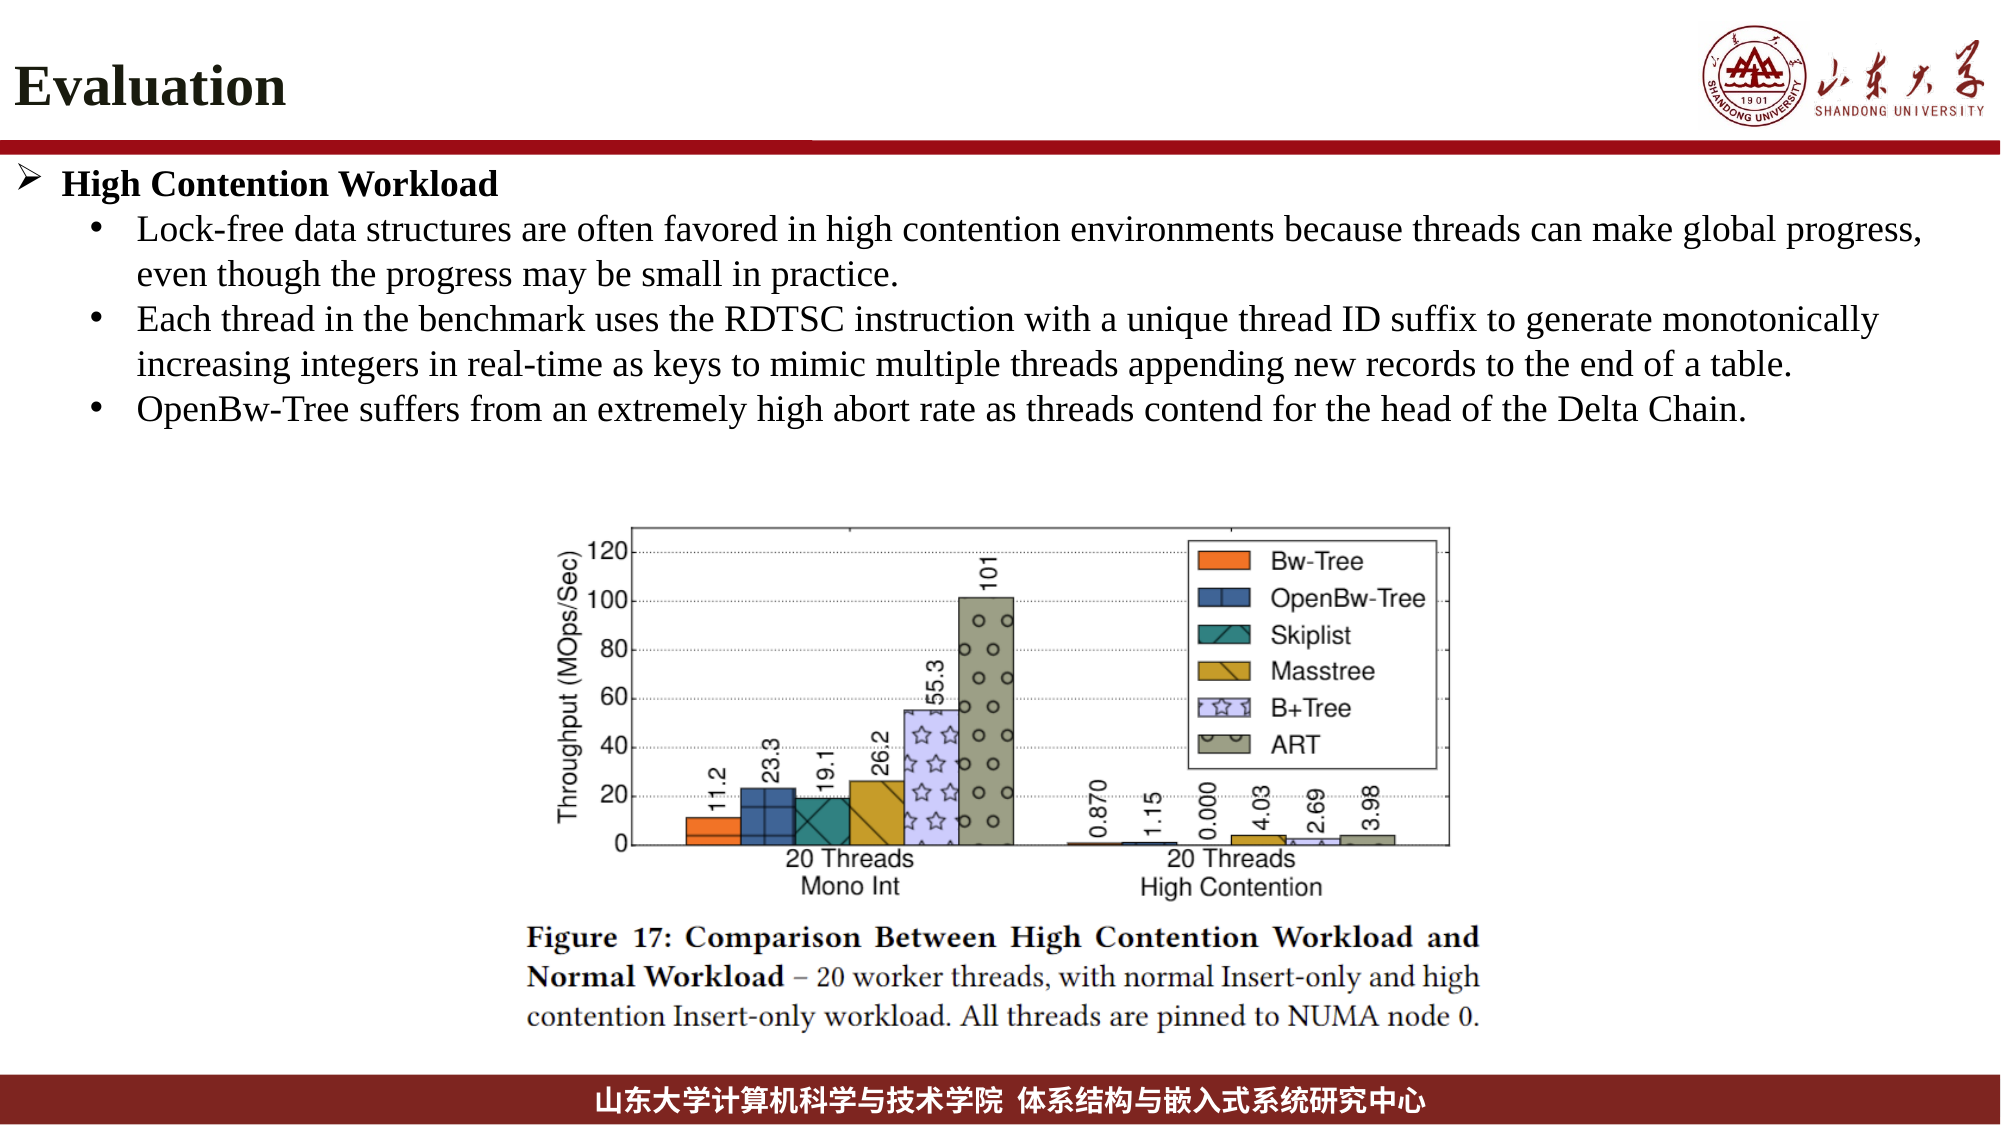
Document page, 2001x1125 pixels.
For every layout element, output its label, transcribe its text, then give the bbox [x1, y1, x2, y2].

picture [506, 515, 1494, 1039]
text_box High Contention Workload Lock-free data structures are often favored in high contention environments because threads can make global progress, even though the progress may be small in practice. Each thread in the benchmark uses the RDTSC instruction with a unique thread ID suffix to generate monotonically increasing integers in real-time as keys to mimic multiple threads appending new records to the end of a table. OpenBw-Tree suffers from an extremely high abort rate as threads contend for the head of the Delta Chain. [0, 151, 2000, 437]
title Evaluation [0, 48, 1575, 161]
picture [1698, 21, 1985, 130]
